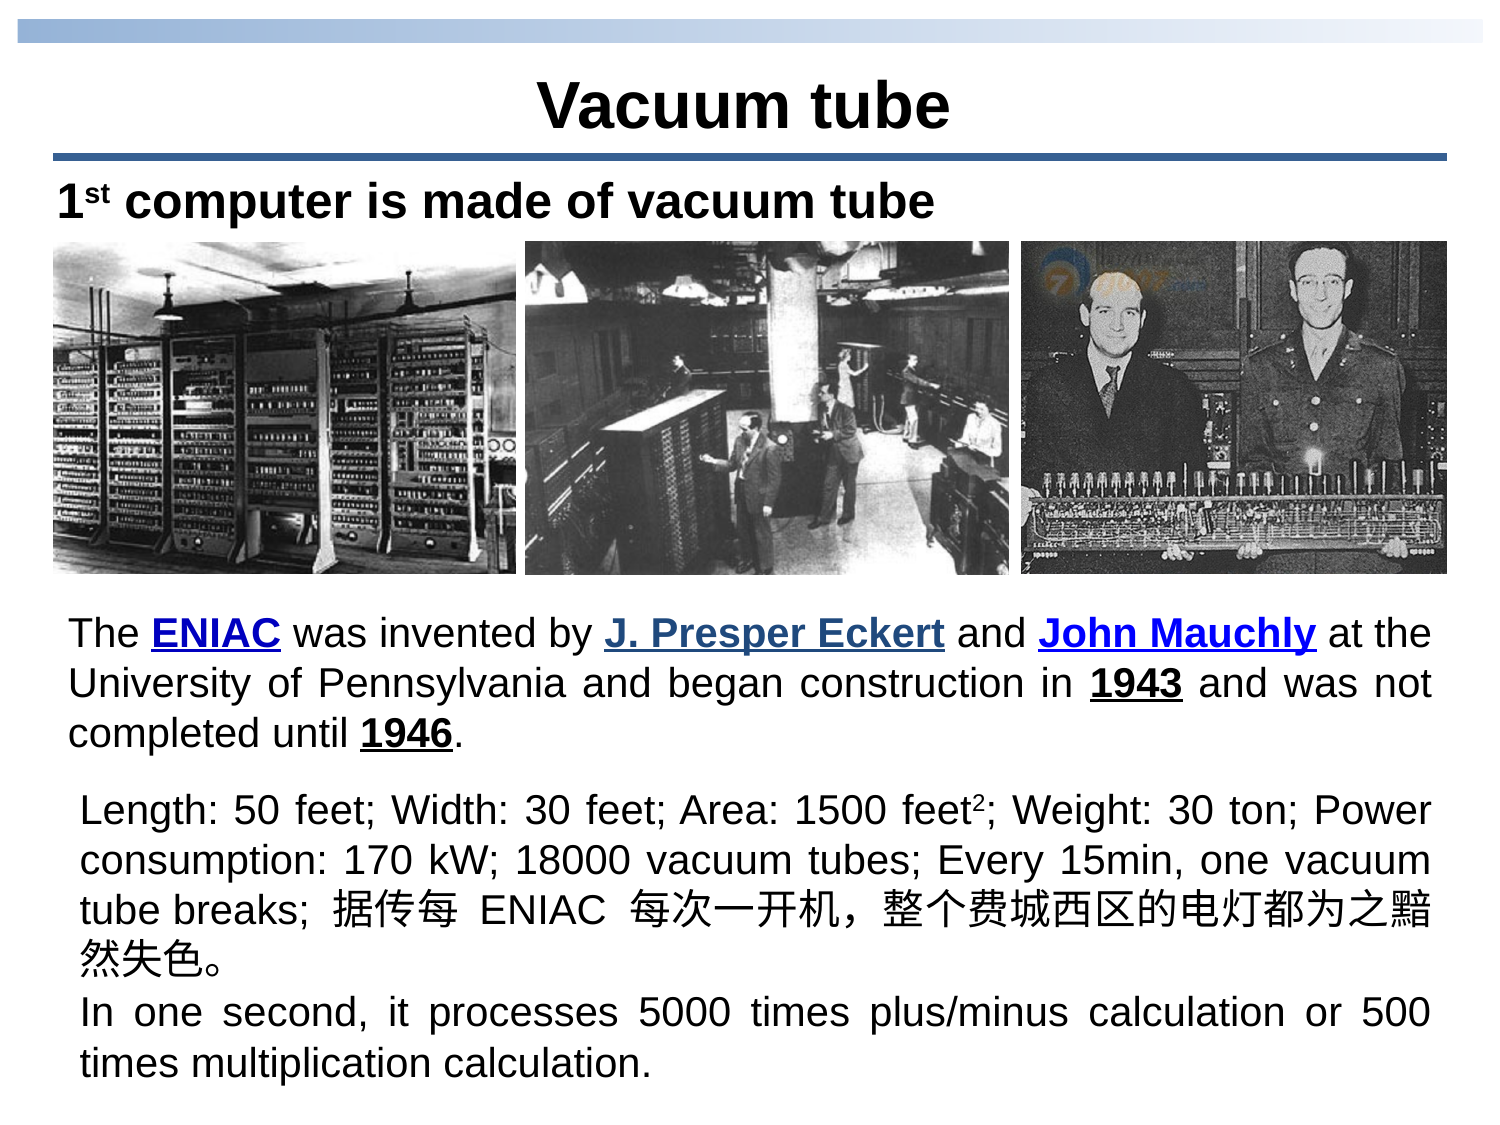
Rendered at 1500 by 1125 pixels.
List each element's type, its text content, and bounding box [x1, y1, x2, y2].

text_box [16, 17, 1484, 45]
text_box In one second, it processes 5000 times plus/minus calculation or 500 times multiplication calculation. [64, 977, 1447, 1093]
text_box 1st computer is made of vacuum tube [41, 160, 1388, 236]
picture [1021, 241, 1448, 574]
text_box [51, 151, 1449, 163]
text_box Vacuum tube [100, 54, 1388, 150]
text_box The ENIAC was invented by J. Presper Eckert and John Mauchly at the University of Pennsylvania and began construction in 1943 and was not completed until 1946. [53, 597, 1447, 763]
picture [525, 241, 1009, 575]
picture [52, 242, 516, 574]
text_box Length: 50 feet; Width: 30 feet; Area: 1500 feet2; Weight: 30 ton; Power consumption: 170 kW; 18000 vacuum tubes; Every 15min, one vacuum tube breaks; 据传每 ENIAC 每次一开机，整个费城西区的电灯都为之黯然失色。 [64, 775, 1447, 977]
